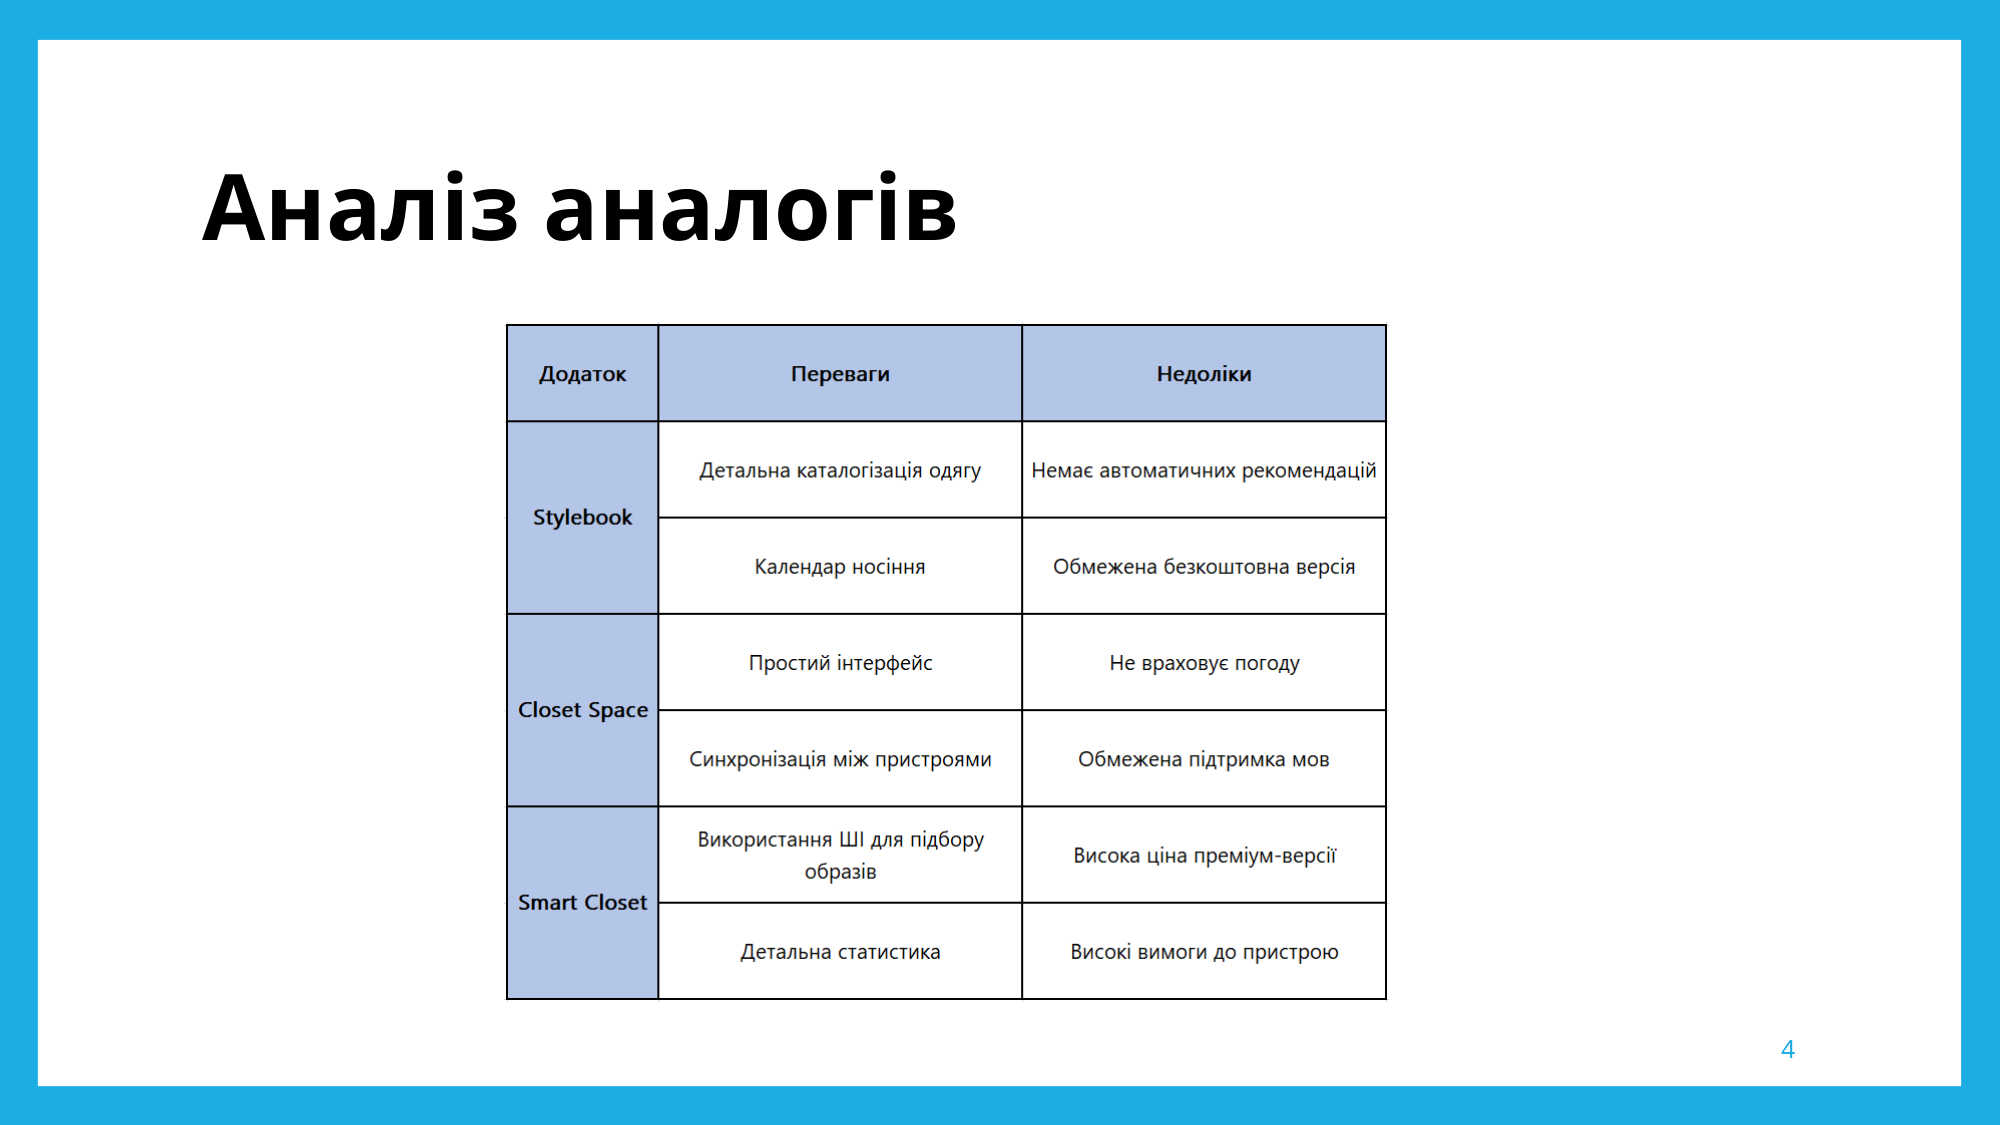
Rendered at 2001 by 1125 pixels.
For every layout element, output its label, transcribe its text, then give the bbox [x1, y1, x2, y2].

slide_number 4 [1530, 1020, 1811, 1081]
picture [503, 322, 1390, 1003]
title Аналіз аналогів [187, 99, 1808, 323]
